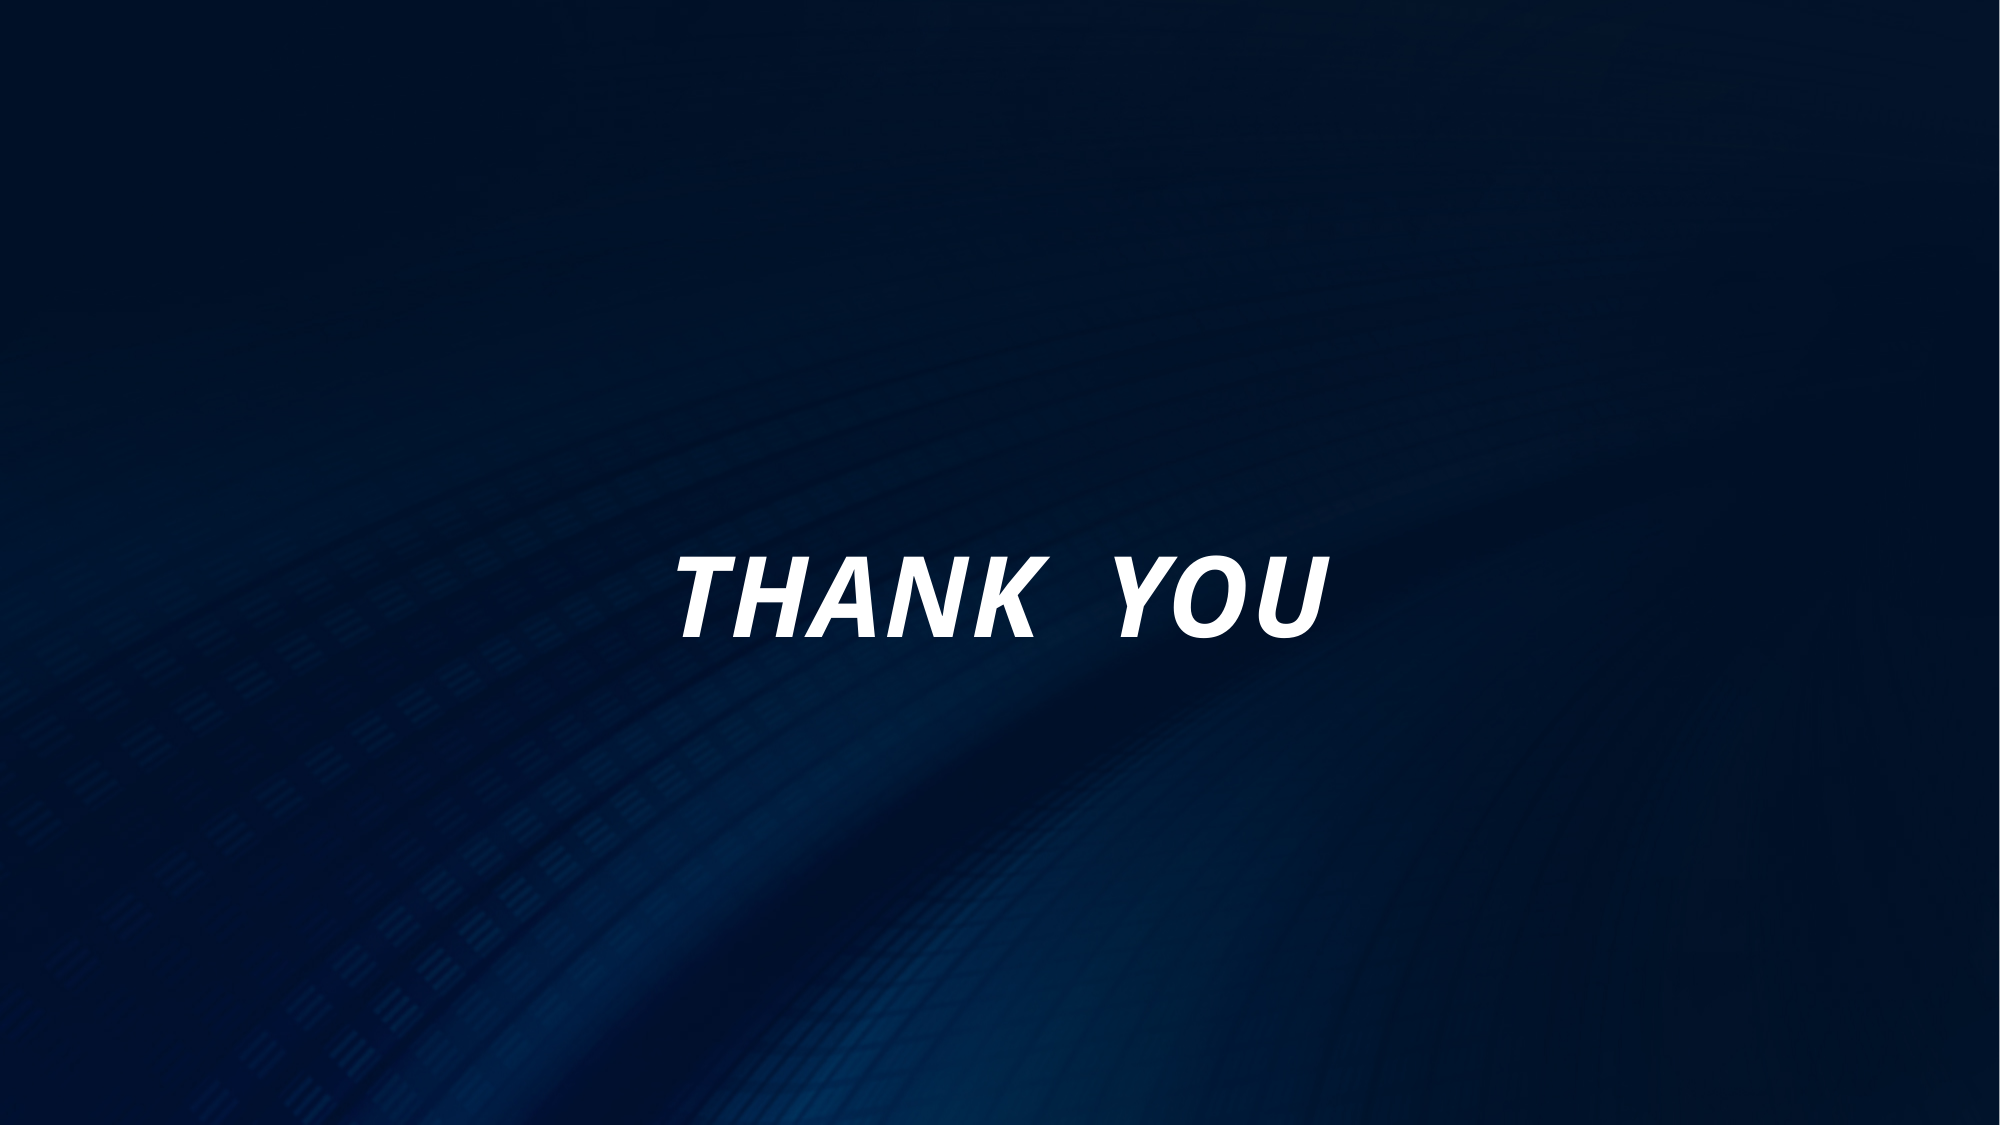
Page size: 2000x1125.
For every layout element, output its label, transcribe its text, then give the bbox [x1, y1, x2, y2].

picture [0, 0, 2000, 1125]
title THANK YOU [308, 497, 1691, 705]
